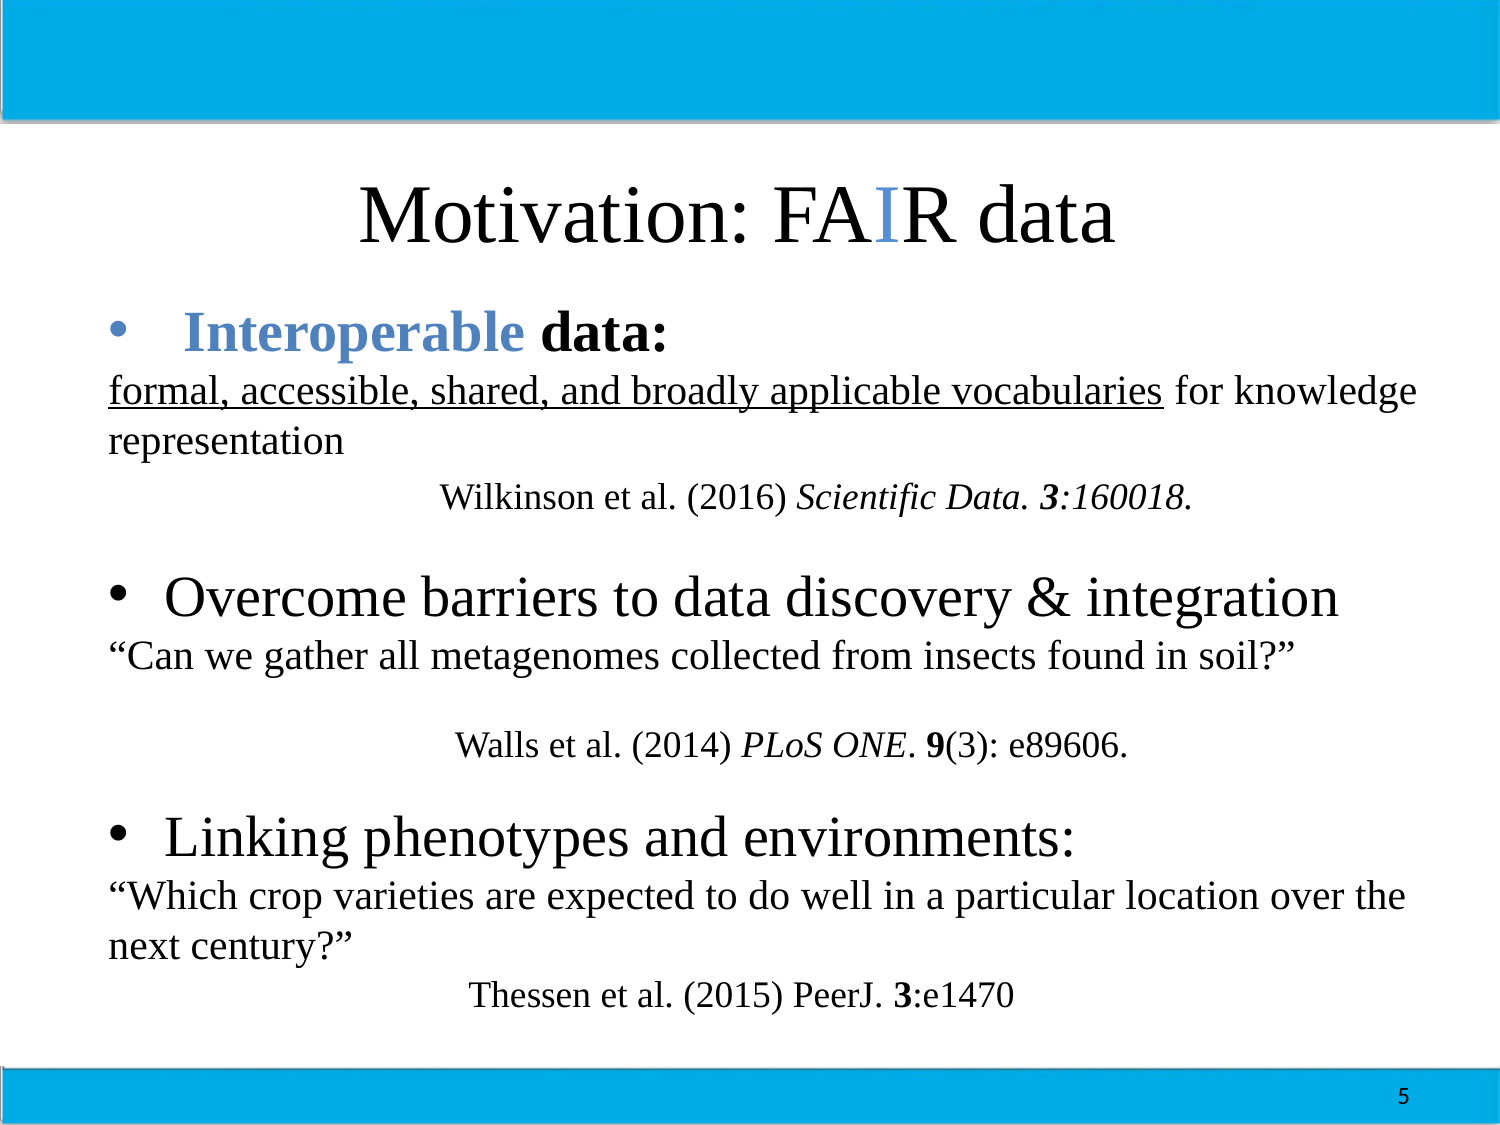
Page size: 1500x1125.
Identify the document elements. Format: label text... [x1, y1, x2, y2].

text_box Wilkinson et al. (2016) Scientific Data. 3:160018. [424, 464, 1500, 525]
picture [0, 1066, 1500, 1125]
text_box Motivation: FAIR data [62, 134, 1413, 285]
text_box Thessen et al. (2015) PeerJ. 3:e1470 [453, 962, 1030, 1023]
text_box Walls et al. (2014) PLoS ONE. 9(3): e89606. [439, 712, 1154, 773]
text_box Interoperable data: formal, accessible, shared, and broadly applicable vocabularies for knowledge representation Overcome barriers to data discovery & integration “Can we gather all metagenomes collected from insects found in soil?” Linking phenotypes and environments: “Which crop varieties are expected to do well in a particular location over the next century?” [18, 285, 1457, 1036]
picture [0, 0, 1500, 124]
